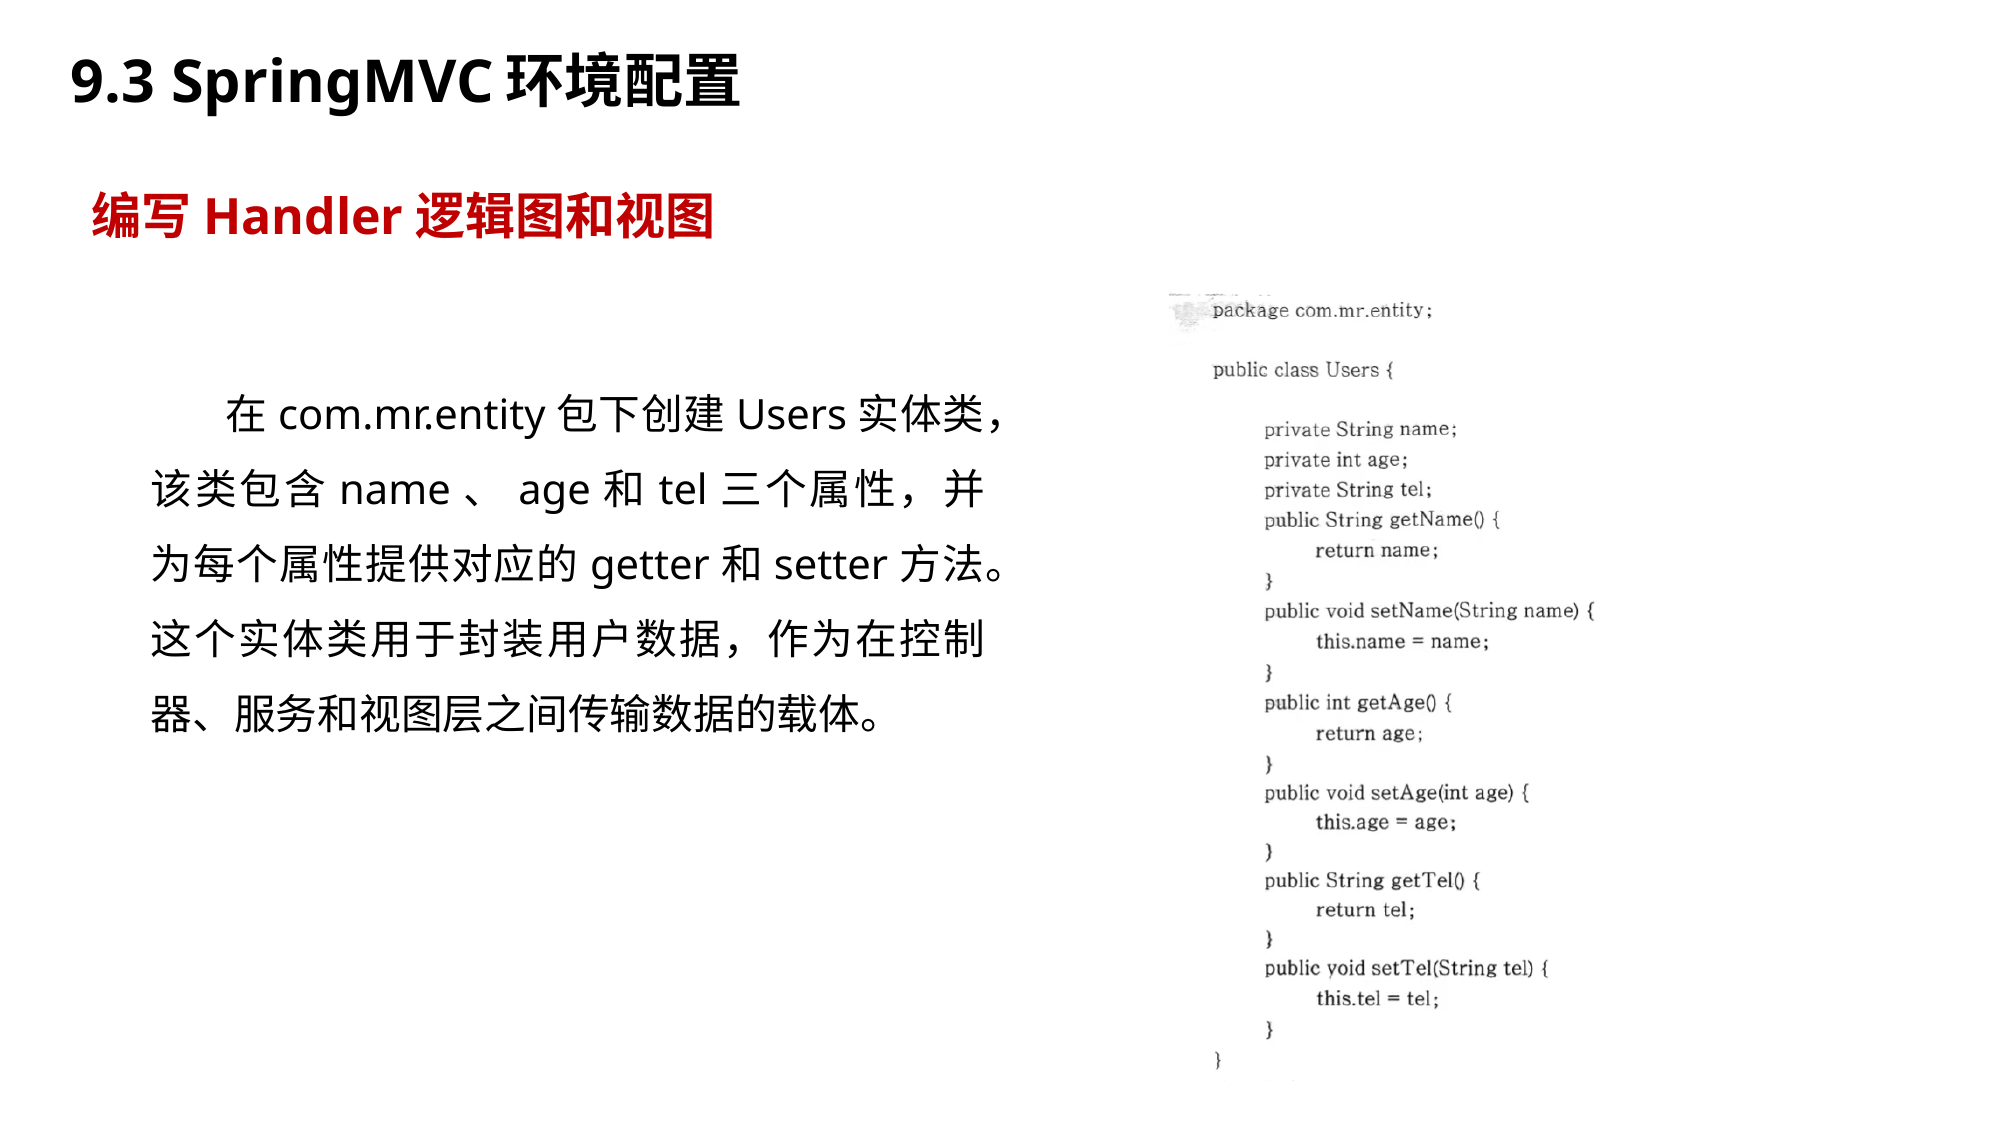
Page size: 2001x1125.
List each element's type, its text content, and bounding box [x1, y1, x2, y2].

picture [1169, 289, 1755, 1081]
text_box 在com.mr.entity包下创建Users实体类，该类包含name、age和tel三个属性，并为每个属性提供对应的getter和setter方法。这个实体类用于封装用户数据，作为在控制器、服务和视图层之间传输数据的载体。 [135, 354, 1000, 894]
text_box 编写Handler逻辑图和视图 [76, 177, 731, 253]
text_box 9.3 SpringMVC环境配置 [55, 24, 909, 142]
